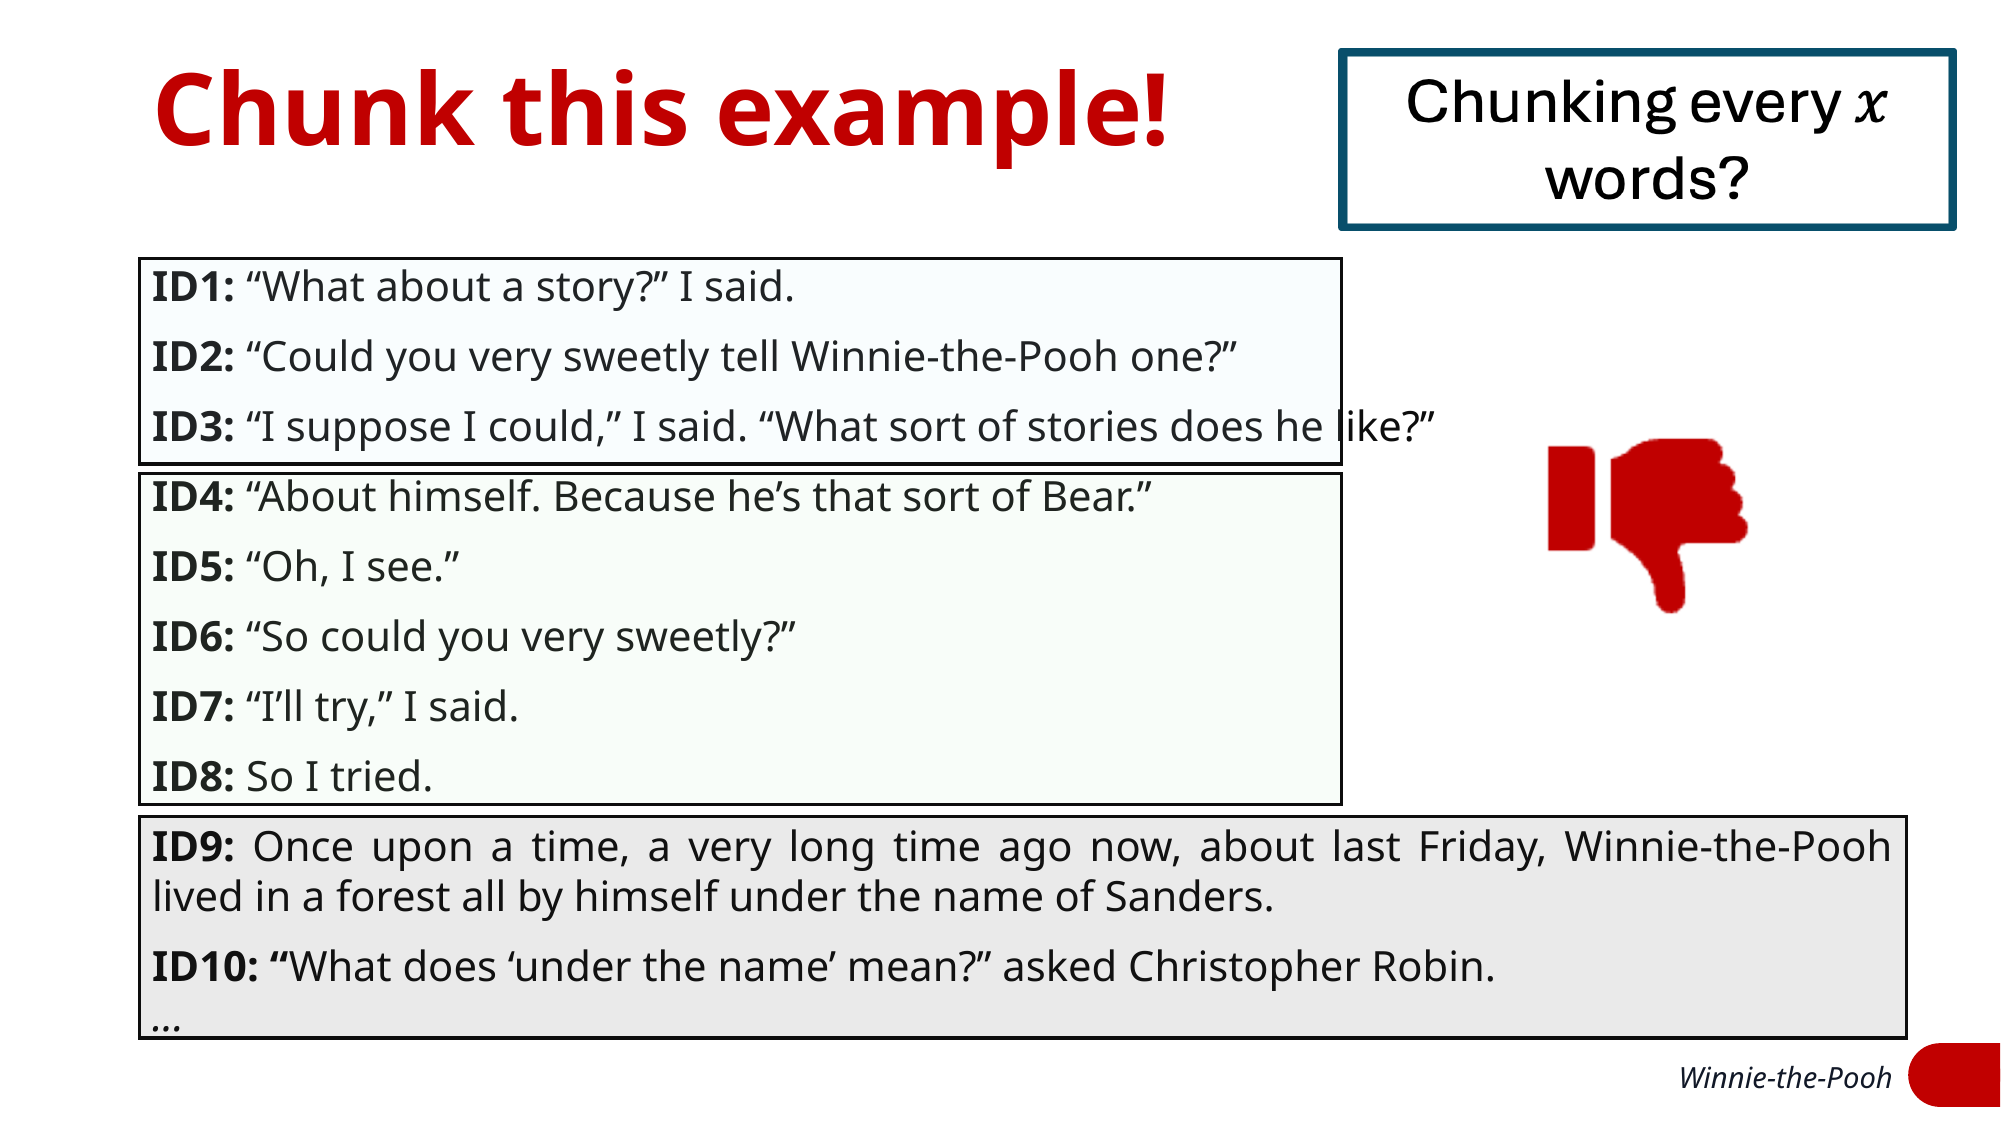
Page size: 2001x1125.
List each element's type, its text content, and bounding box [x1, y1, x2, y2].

text_box [138, 815, 1908, 1040]
text_box [1341, 51, 1954, 228]
picture [1526, 404, 1769, 647]
text_box ID1: “What about a story?” I said. ID2: “Could you very sweetly tell Winnie-the-Pooh one?” ID3: “I suppose I could,” I said. “What sort of stories does he like?” ID4: “About himself. Because he’s that sort of Bear.” ID5: “Oh, I see.” ID6: “So could you very sweetly?” ID7: “I’ll try,” I said. ID8: So I tried. ID9: Once upon a time, a very long time ago now, about last Friday, Winnie-the-Pooh lived in a forest all by himself under the name of Sanders. ID10: “What does ‘under the name’ mean?” asked Christopher Robin. ... Winnie-the-Pooh [137, 252, 1908, 1103]
title Chunk this example! [137, 4, 1863, 222]
text_box [138, 257, 1343, 466]
text_box [138, 472, 1343, 806]
